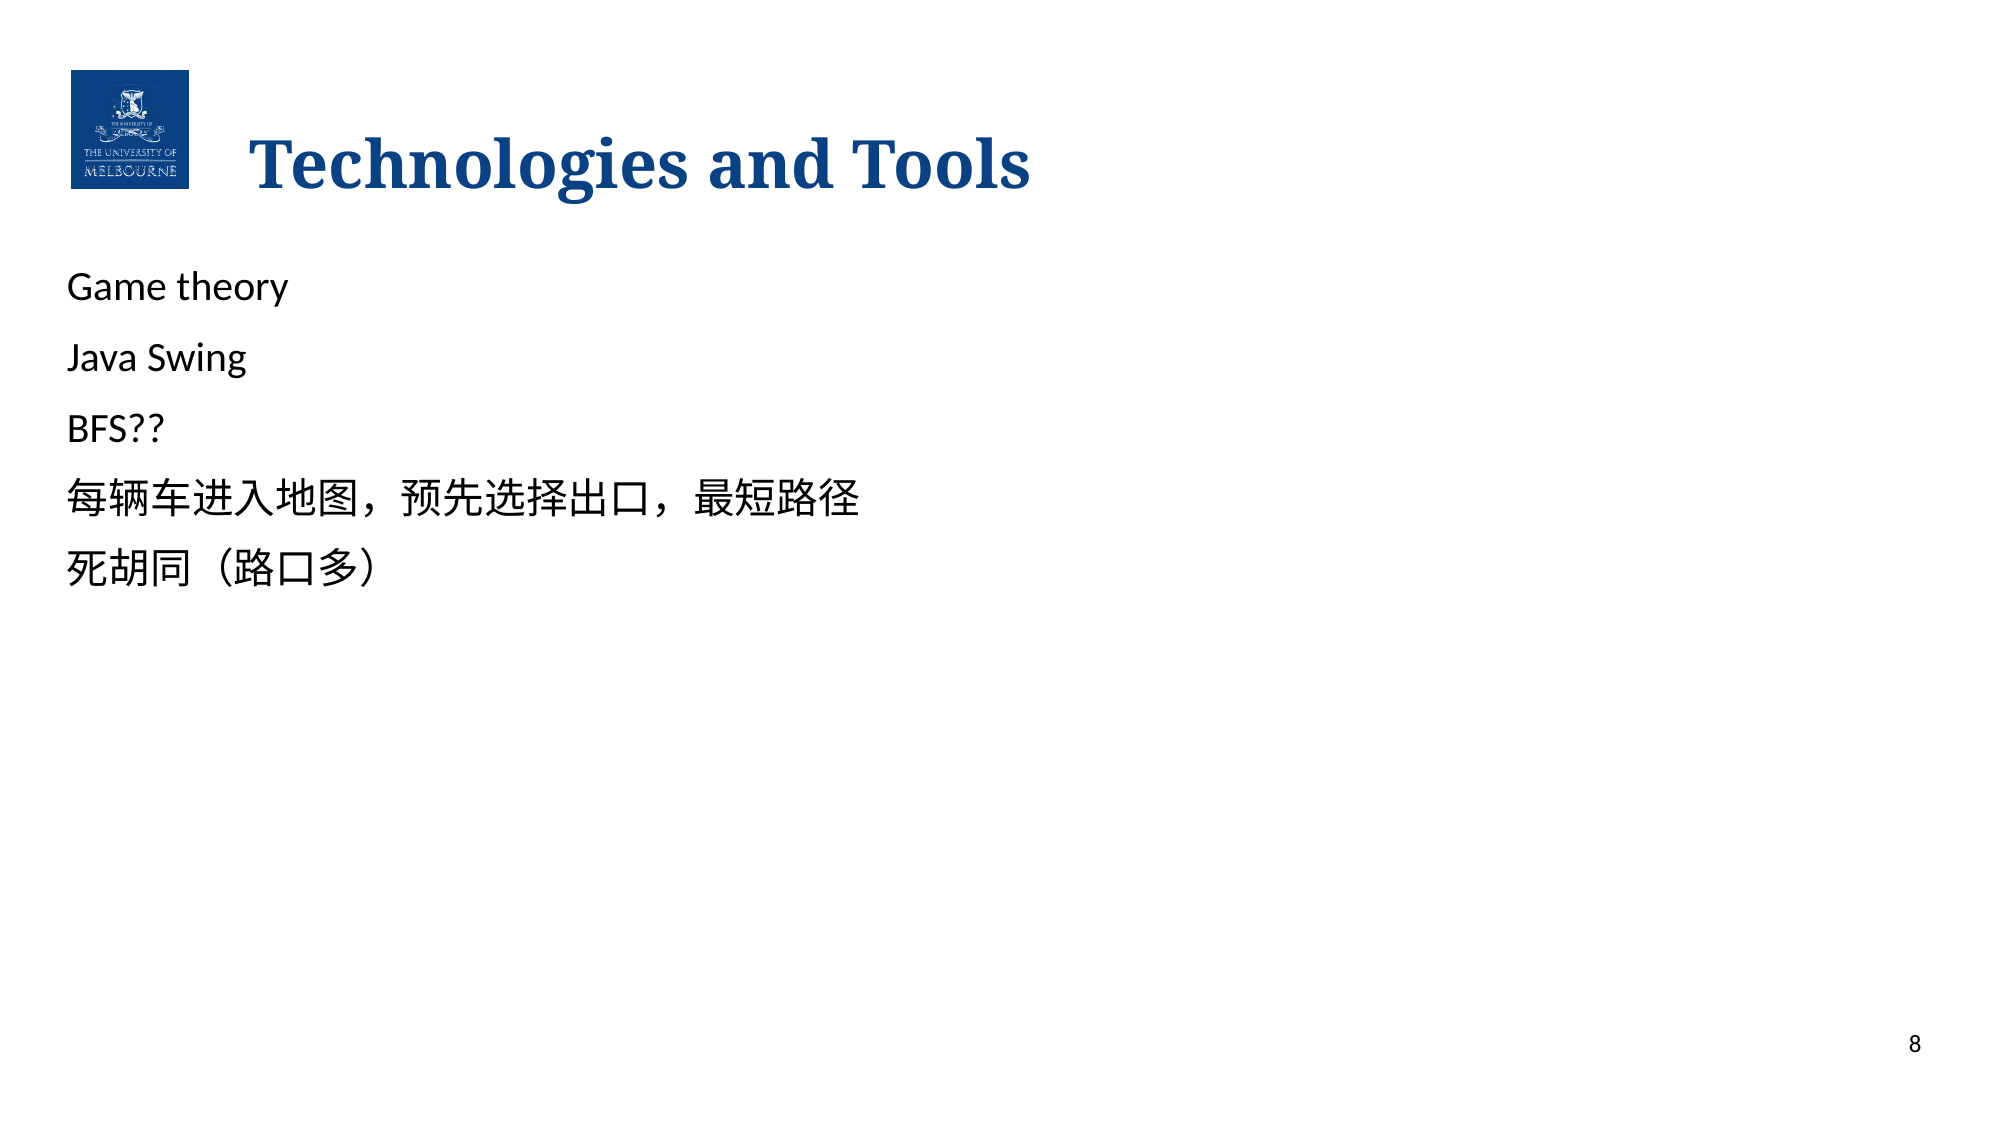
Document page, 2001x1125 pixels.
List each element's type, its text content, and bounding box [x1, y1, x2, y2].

list Game theory Java Swing BFS?? 每辆车进入地图，预先选择出口，最短路径 死胡同（路口多） [51, 251, 1924, 970]
picture [71, 70, 189, 189]
slide_number 8 [1797, 1012, 1922, 1073]
title Technologies and Tools [234, 64, 1924, 211]
